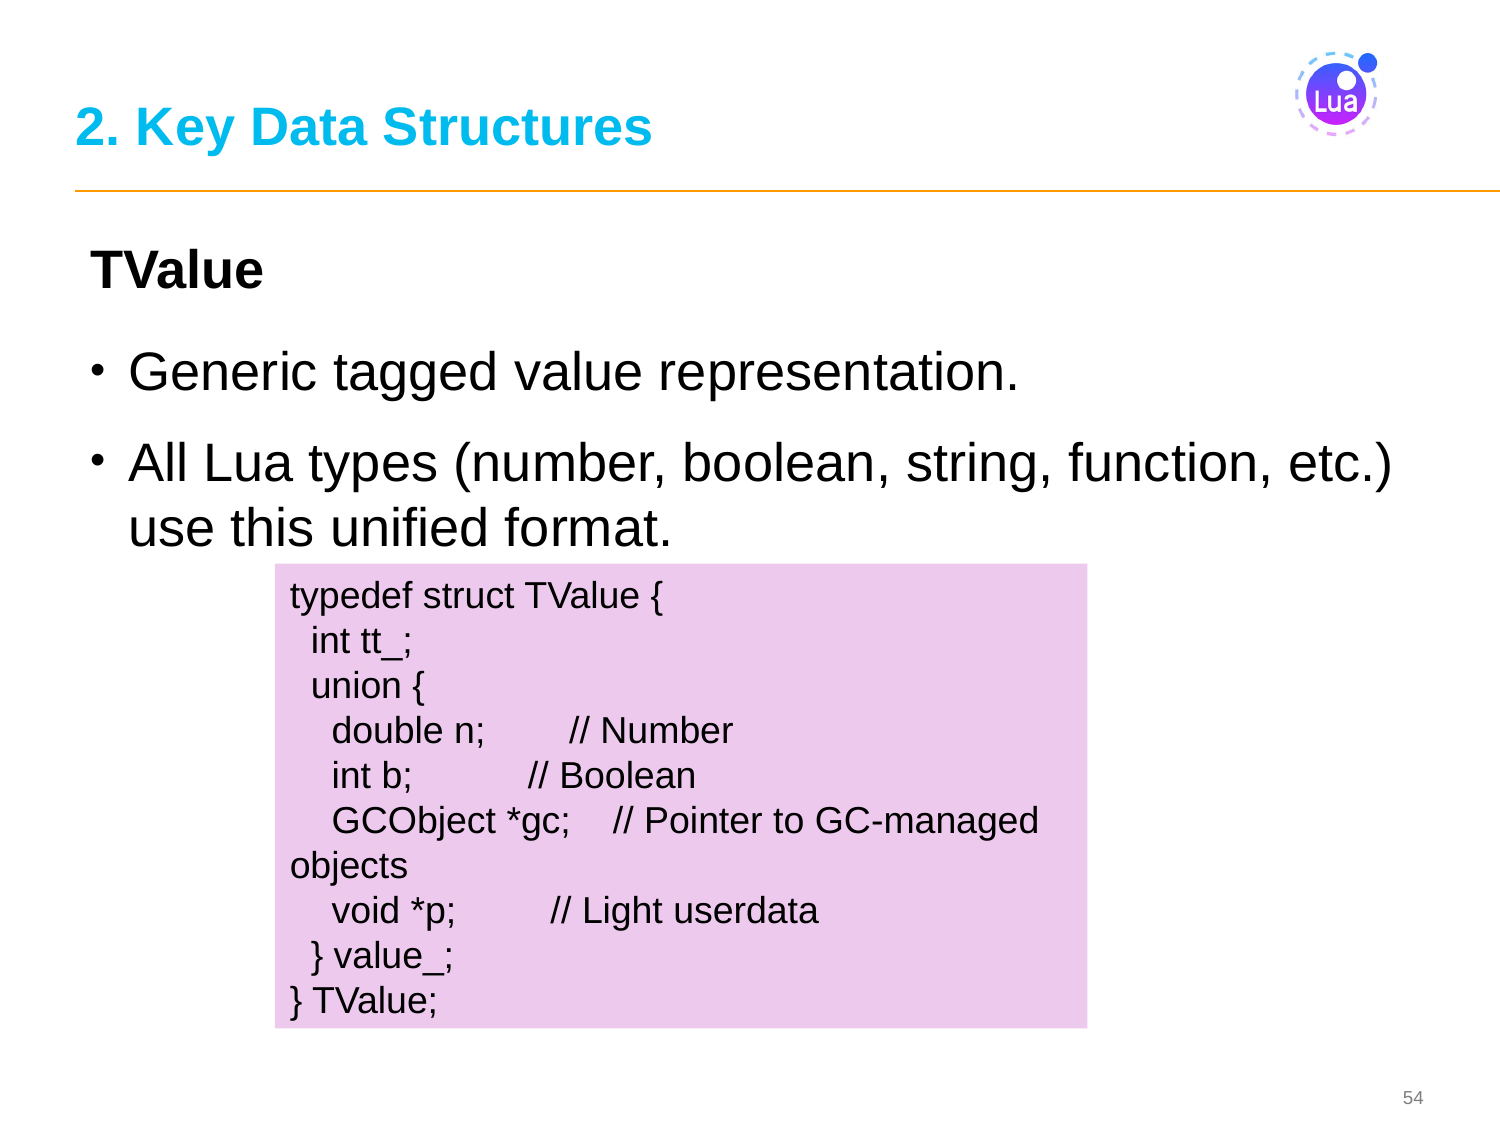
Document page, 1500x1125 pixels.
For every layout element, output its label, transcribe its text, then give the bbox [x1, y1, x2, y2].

list TValue Generic tagged value representation. All Lua types (number, boolean, string, function, etc.) use this unified format. [75, 226, 1425, 588]
text_box typedef struct TValue { int tt_; union { double n; // Number int b; // Boolean GCObject *gc; // Pointer to GC-managed objects void *p; // Light userdata } value_; } TValue; [274, 563, 1088, 1029]
title 2. Key Data Structures [75, 27, 1422, 157]
